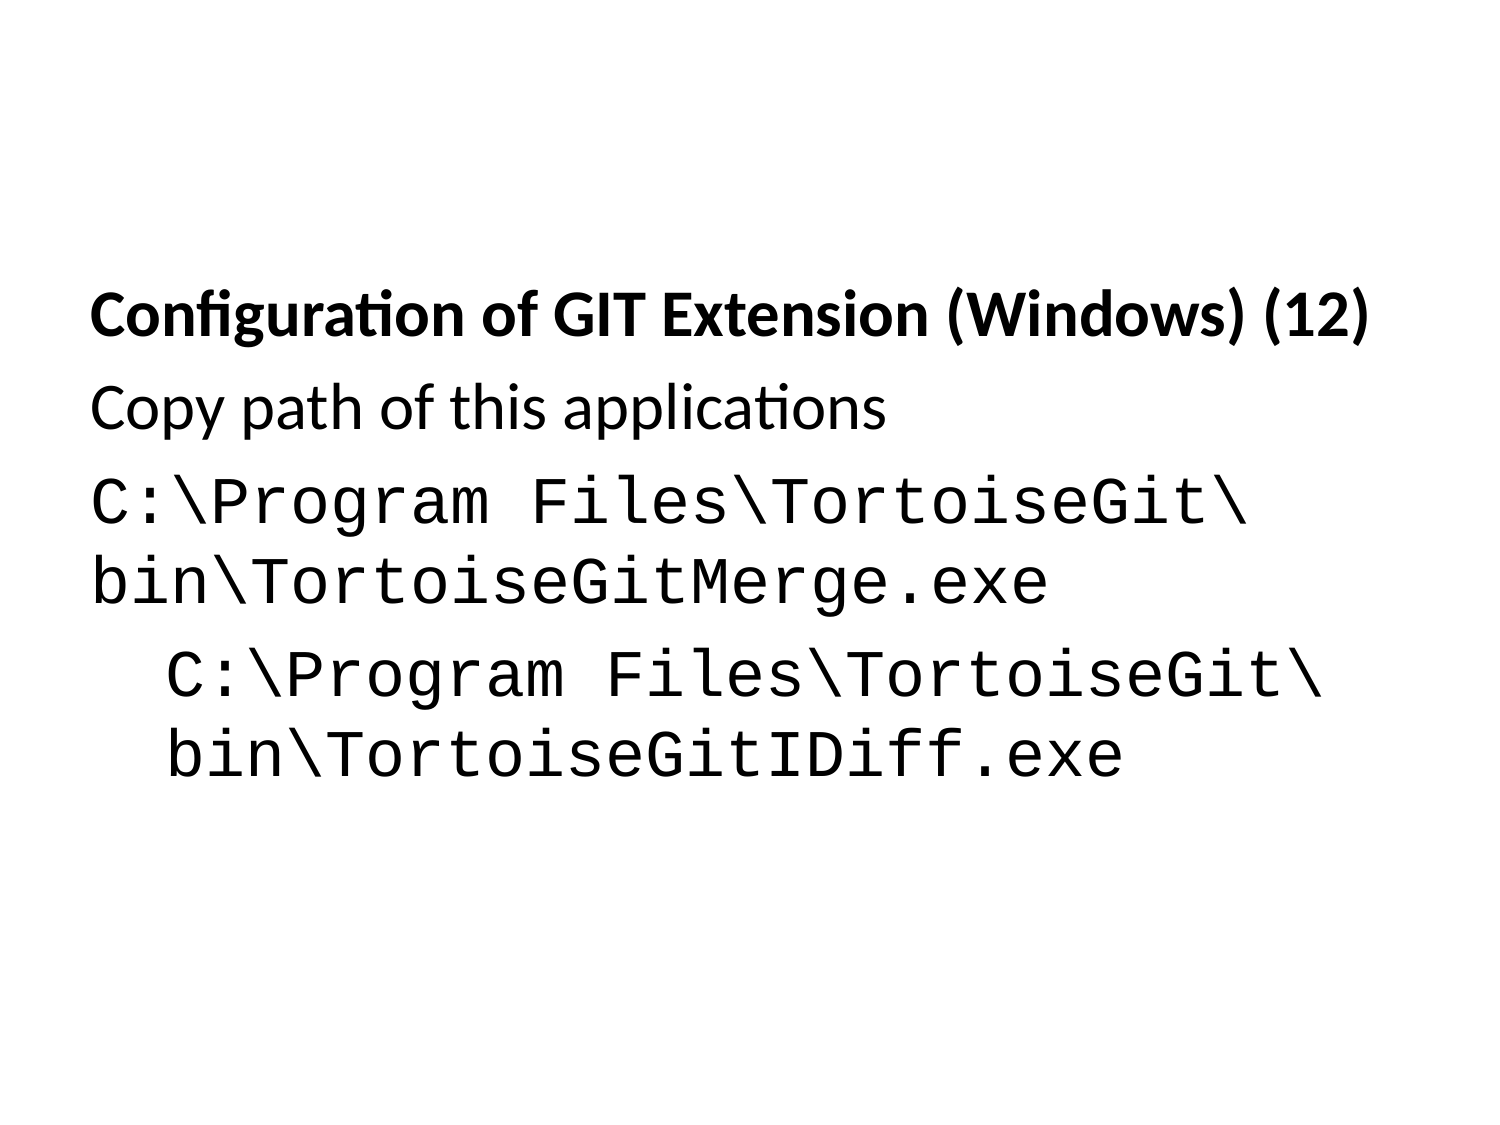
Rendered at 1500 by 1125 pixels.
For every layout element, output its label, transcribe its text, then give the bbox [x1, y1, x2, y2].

list Configuration of GIT Extension (Windows) (12) Copy path of this applications C:\Program Files\TortoiseGit\bin\TortoiseGitMerge.exe C:\Program Files\TortoiseGit\bin\TortoiseGitIDiff.exe [75, 262, 1425, 1005]
